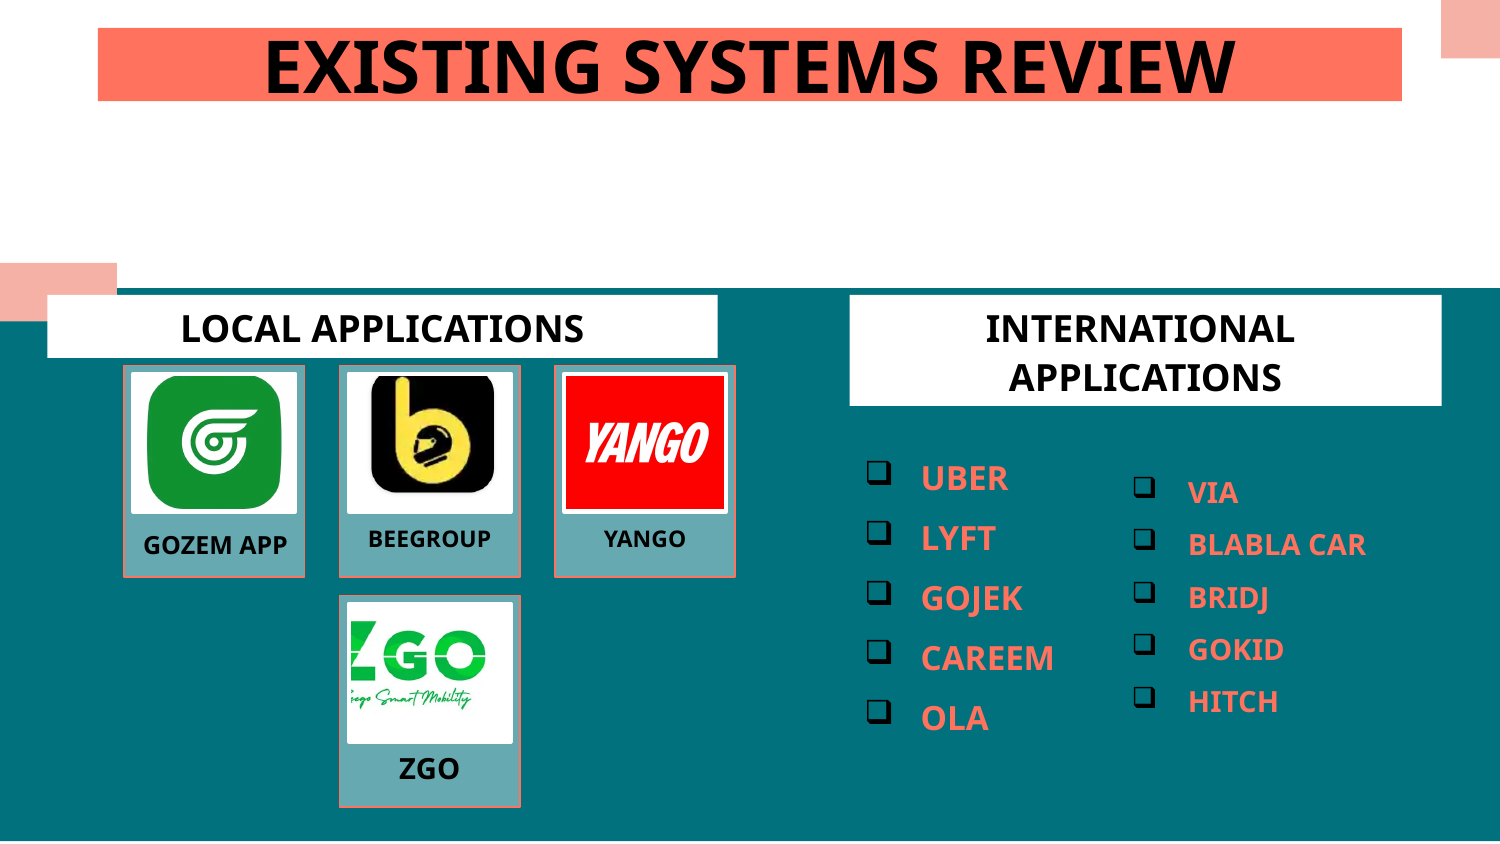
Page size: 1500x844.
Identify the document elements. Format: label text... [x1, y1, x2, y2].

text_box UBER LYFT GOJEK CAREEM OLA [849, 347, 1500, 804]
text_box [47, 356, 813, 817]
title EXISTING SYSTEMS REVIEW [97, 27, 1402, 102]
text_box INTERNATIONAL APPLICATIONS [849, 294, 1442, 406]
text_box VIA BLABLA CAR BRIDJ GOKID HITCH [1116, 449, 1500, 727]
text_box LOCAL APPLICATIONS [47, 294, 718, 355]
